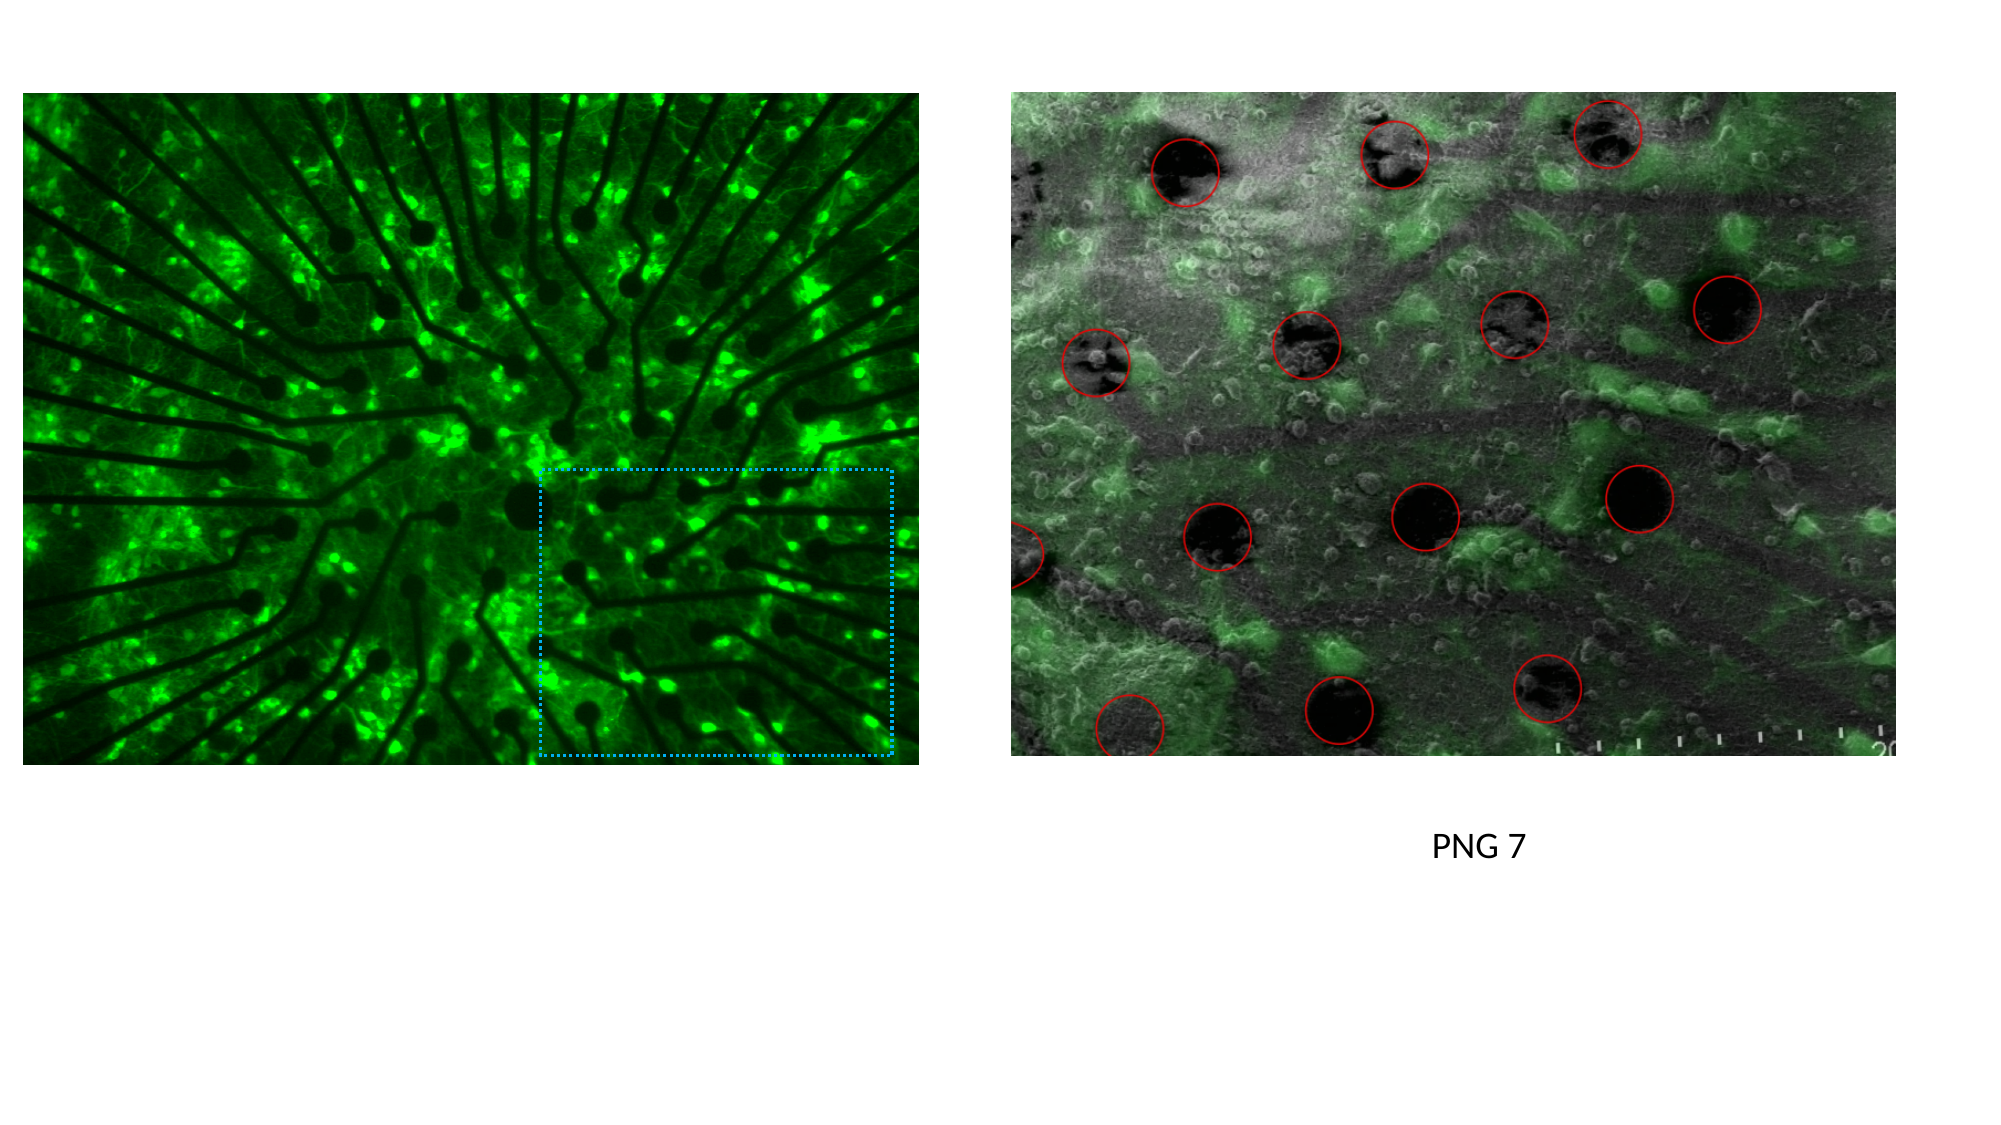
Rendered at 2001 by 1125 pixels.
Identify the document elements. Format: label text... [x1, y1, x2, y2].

picture [1011, 92, 1896, 756]
text_box PNG 7 [1417, 813, 1542, 874]
picture [22, 92, 919, 765]
